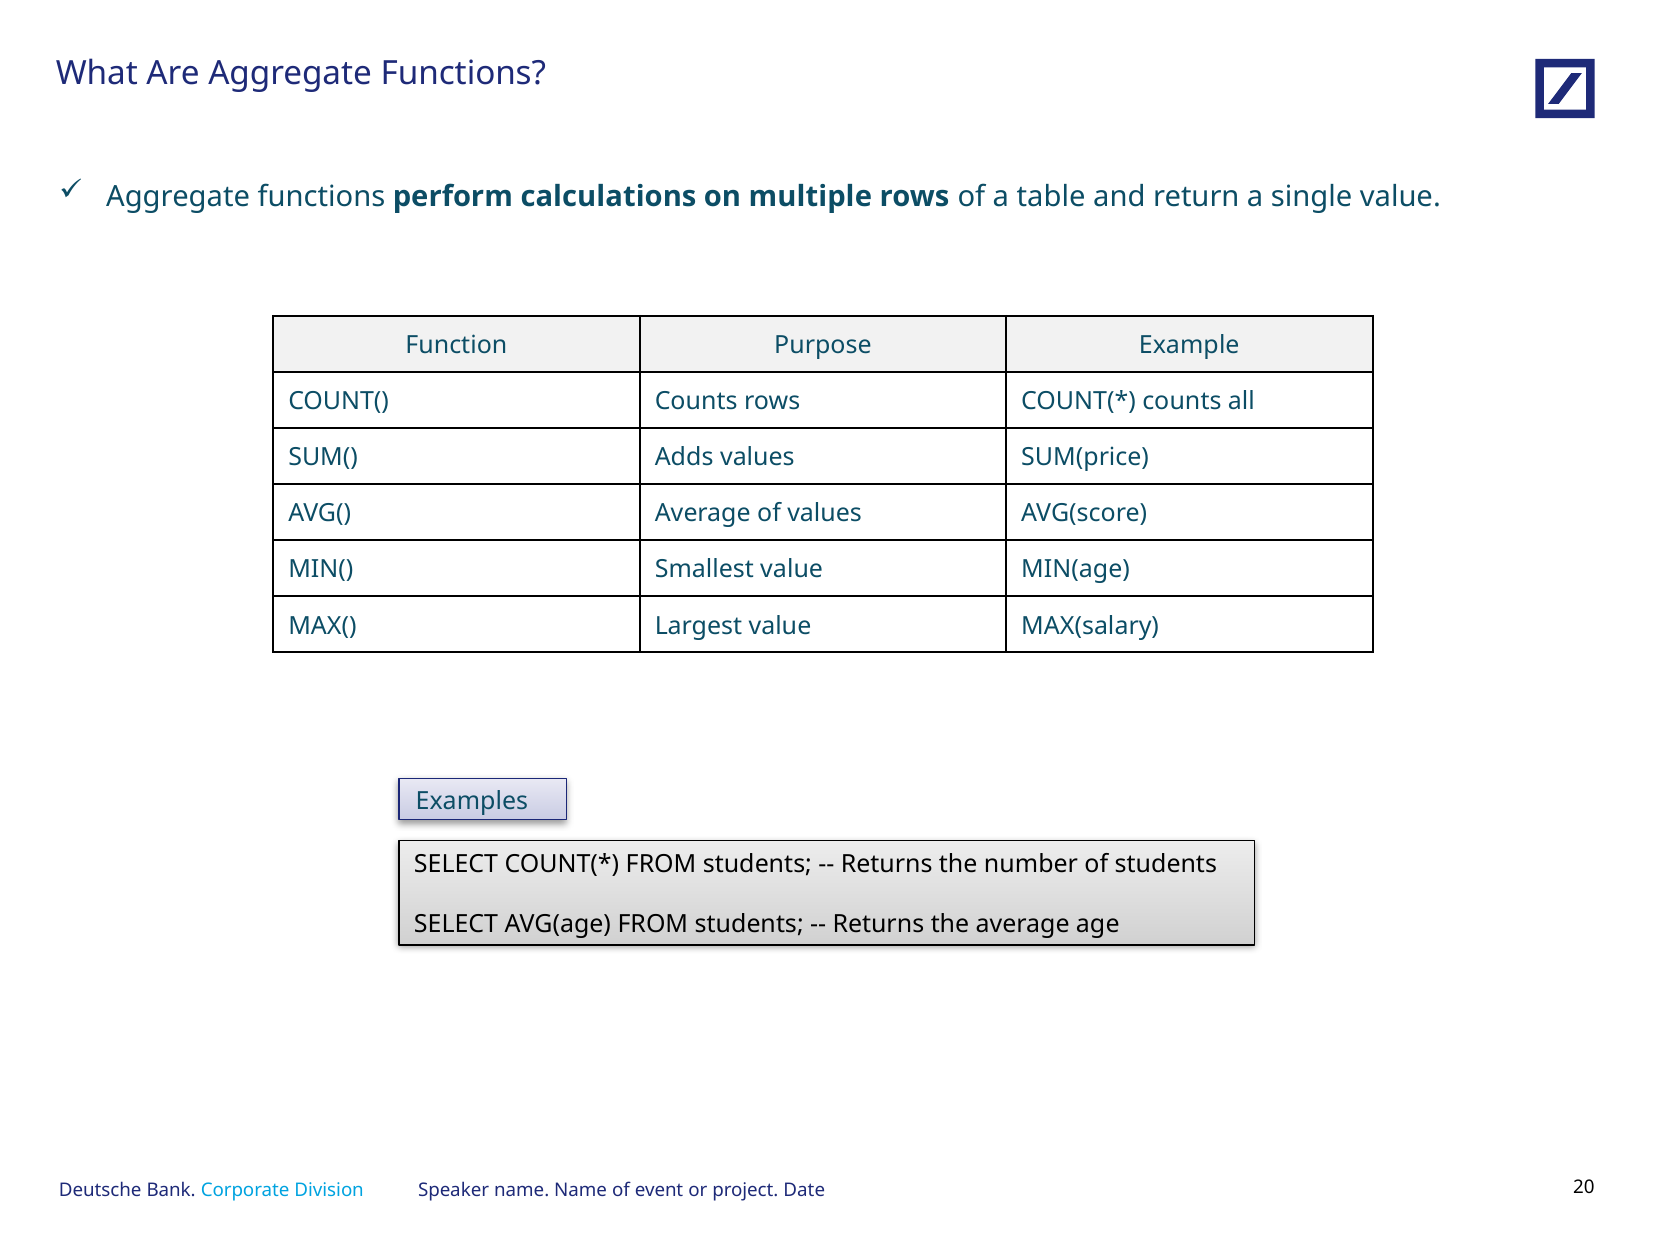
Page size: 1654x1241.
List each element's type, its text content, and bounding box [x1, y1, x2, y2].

table_header Function [274, 317, 639, 371]
table_cell SUM(price) [1007, 429, 1372, 483]
table_cell SUM() [274, 429, 639, 483]
table_cell Average of values [641, 485, 1005, 539]
text_box Examples [398, 778, 567, 820]
table_cell Counts rows [641, 373, 1005, 427]
table_cell Adds values [641, 429, 1005, 483]
table_cell MIN(age) [1007, 541, 1372, 595]
table_cell AVG() [274, 485, 639, 539]
slide_number 19 [1535, 1181, 1595, 1211]
list Aggregate functions perform calculations on multiple rows of a table and return a single value. [59, 177, 1595, 230]
table_header Example [1007, 317, 1372, 371]
table_cell MAX(salary) [1007, 597, 1372, 651]
table_cell AVG(score) [1007, 485, 1372, 539]
table_cell COUNT(*) counts all [1007, 373, 1372, 427]
text_box SELECT COUNT(*) FROM students; -- Returns the number of students SELECT AVG(age) FROM students; -- Returns the average age [398, 840, 1255, 946]
table_cell COUNT() [274, 373, 639, 427]
table_cell Smallest value [641, 541, 1005, 595]
table_cell MIN() [274, 541, 639, 595]
footer Speaker name. Name of event or project. Date [418, 1181, 1228, 1211]
table_cell MAX() [274, 597, 639, 651]
table_header Purpose [641, 317, 1005, 371]
title What Are Aggregate Functions? [55, 55, 1477, 148]
table_cell Largest value [641, 597, 1005, 651]
